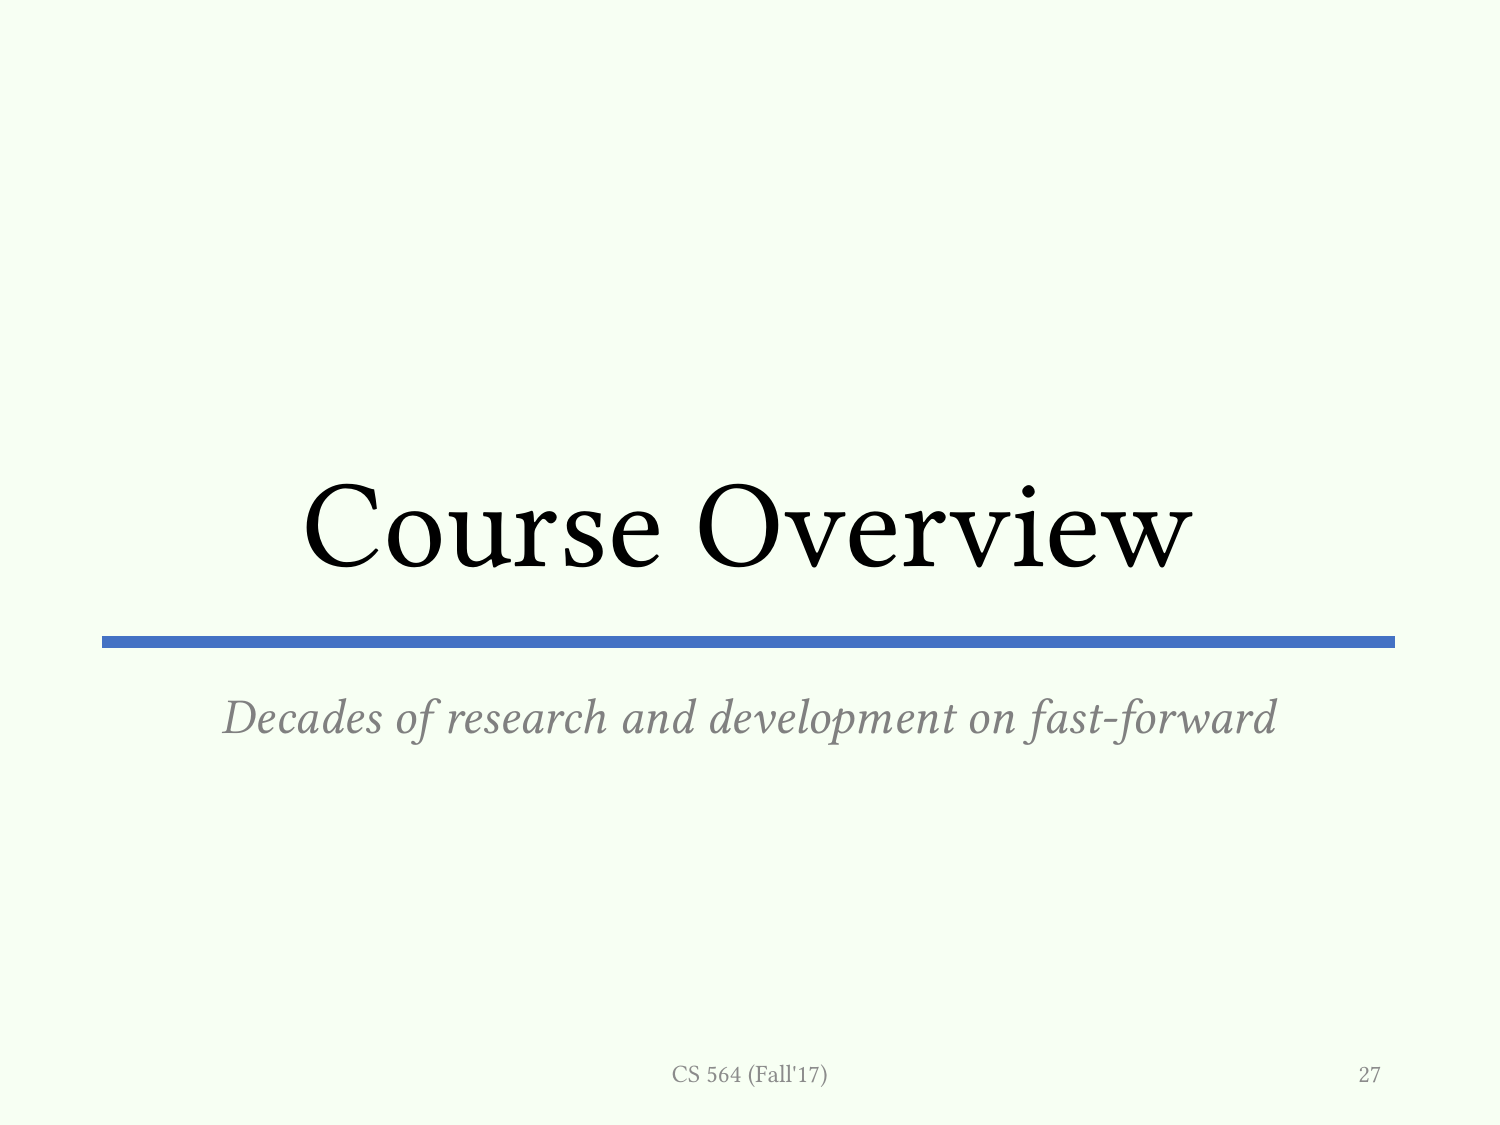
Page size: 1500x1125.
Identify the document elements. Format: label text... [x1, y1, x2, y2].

list Decades of research and development on fast-forward [101, 682, 1396, 929]
title Course Overview [101, 133, 1396, 602]
slide_number 27 [1059, 1042, 1397, 1103]
footer CS 564 (Fall'17) [496, 1042, 1004, 1103]
